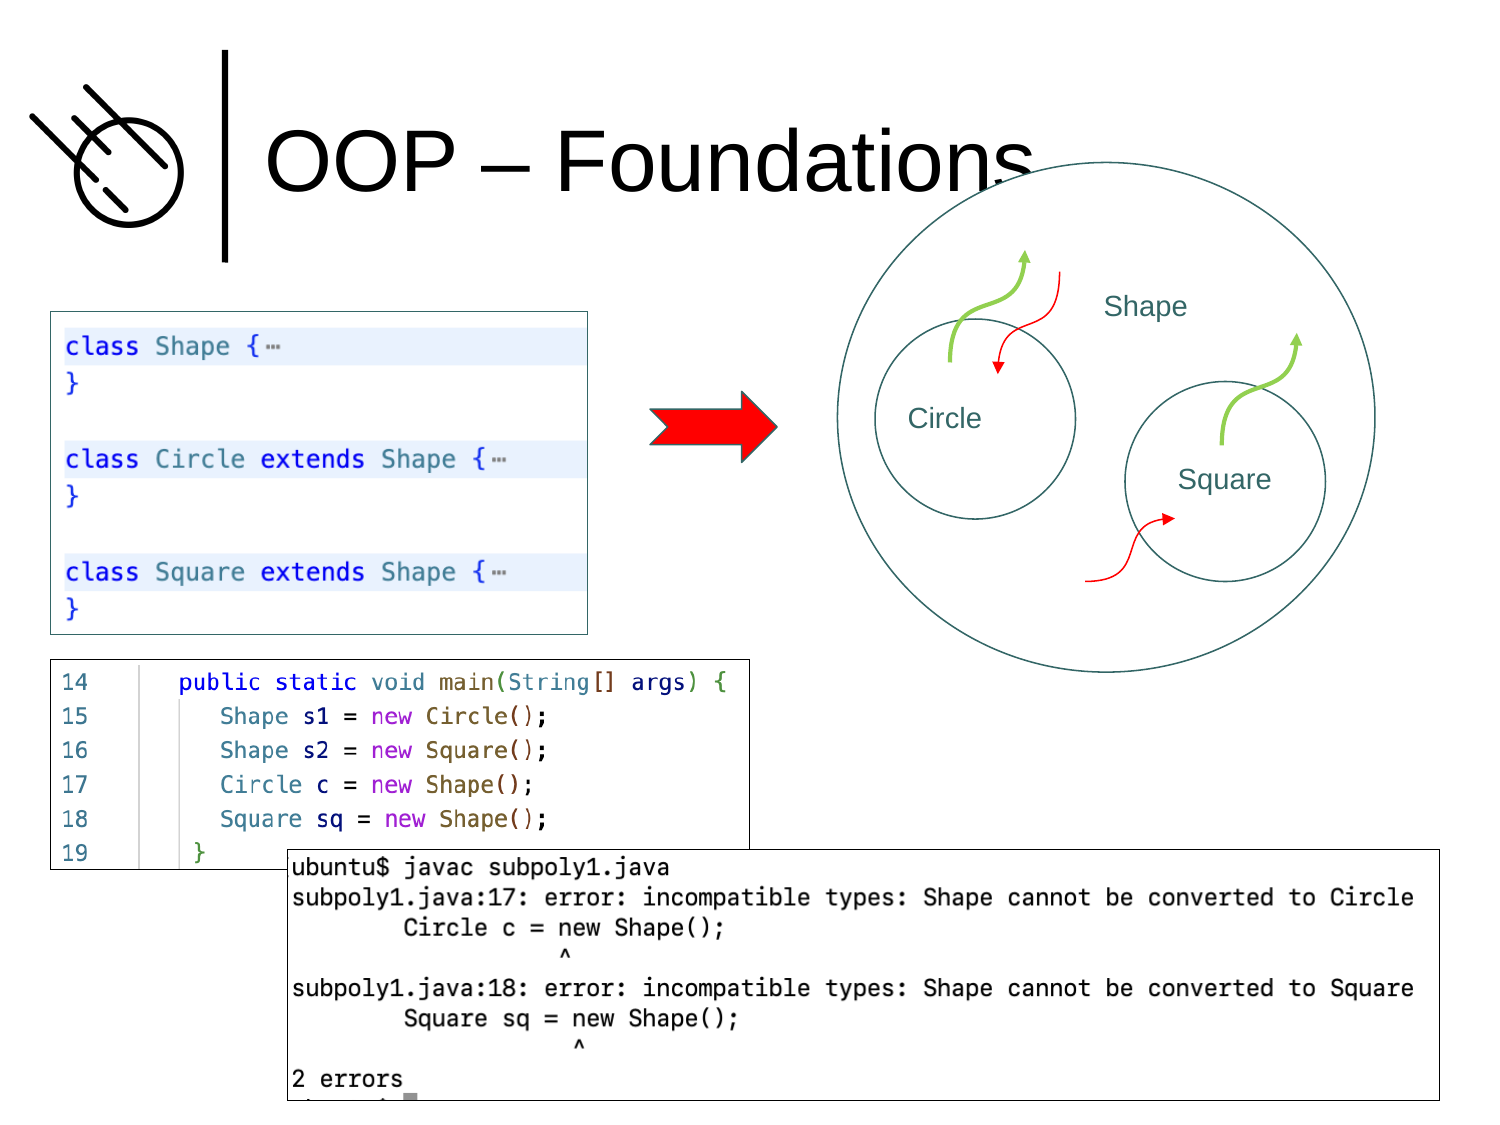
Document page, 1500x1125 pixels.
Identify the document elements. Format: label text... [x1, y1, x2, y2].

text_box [977, 291, 1081, 354]
picture [0, 49, 213, 263]
text_box Shape [1088, 279, 1203, 330]
picture [49, 659, 1441, 1101]
title OOP – Foundations [249, 31, 1400, 282]
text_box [930, 268, 1044, 344]
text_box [874, 318, 1076, 520]
text_box [837, 162, 1375, 673]
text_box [1084, 518, 1176, 582]
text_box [1202, 351, 1316, 427]
text_box [650, 391, 778, 463]
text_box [1124, 381, 1326, 582]
picture [49, 311, 588, 635]
